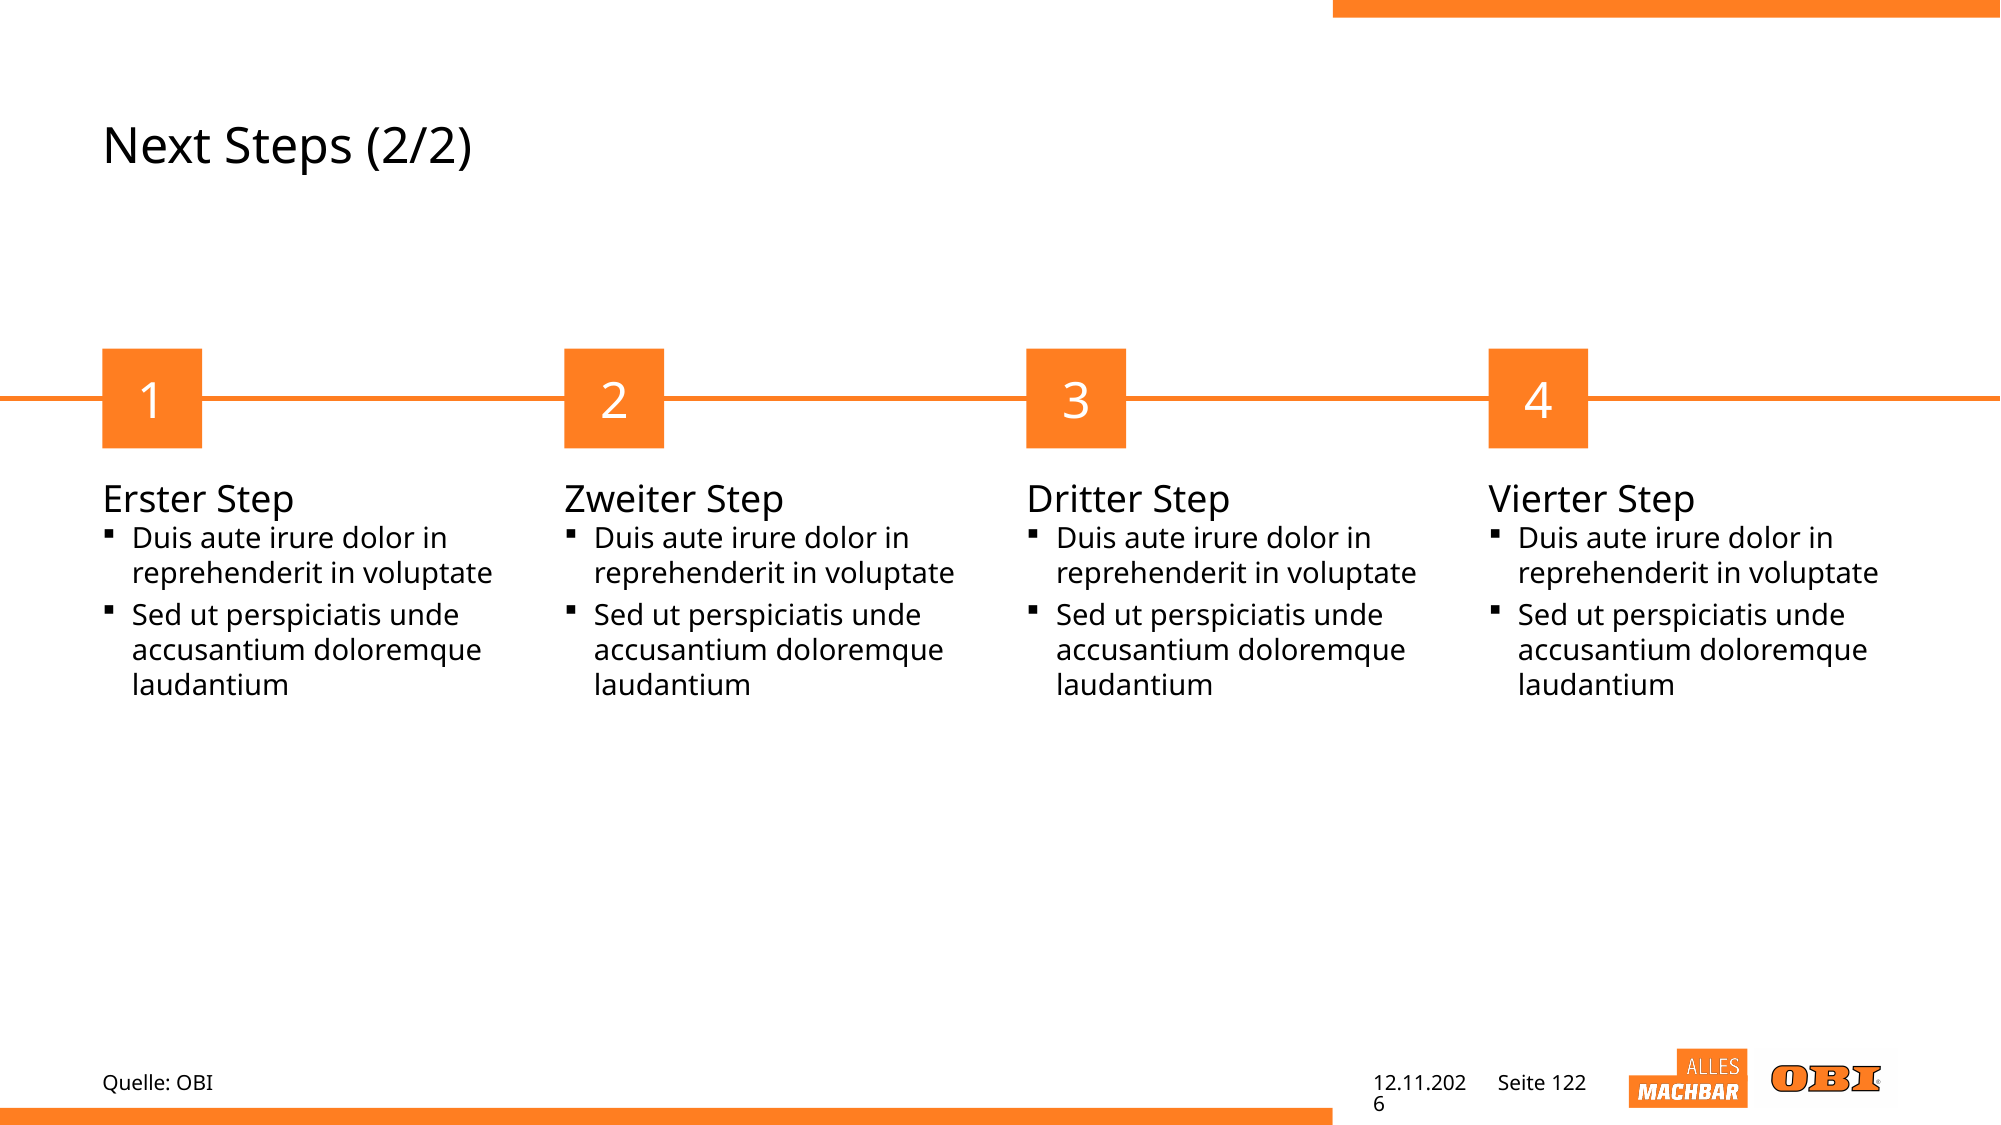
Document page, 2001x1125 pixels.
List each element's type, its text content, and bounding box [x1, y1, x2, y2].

slide_number Seite 122 [1497, 1071, 1588, 1097]
picture [1754, 1048, 1898, 1107]
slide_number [1373, 1071, 1475, 1097]
text_box 2 [564, 348, 665, 398]
text_box 1 [102, 399, 203, 449]
text_box 4 [1488, 348, 1589, 398]
text_box Erster Step Duis aute irure dolor in reprehenderit in voluptate Sed ut perspiciatis unde accusantium doloremque laudantium [102, 474, 494, 701]
text_box Vierter Step Duis aute irure dolor in reprehenderit in voluptate Sed ut perspiciatis unde accusantium doloremque laudantium [1488, 474, 1880, 701]
title Next Steps (2/2) [102, 112, 1880, 174]
text_box Dritter Step Duis aute irure dolor in reprehenderit in voluptate Sed ut perspiciatis unde accusantium doloremque laudantium [1026, 474, 1418, 701]
text_box 3 [1026, 399, 1127, 449]
text_box Zweiter Step Duis aute irure dolor in reprehenderit in voluptate Sed ut perspiciatis unde accusantium doloremque laudantium [564, 474, 956, 701]
footer Quelle: OBI [102, 1071, 1271, 1097]
text_box 4 [1488, 399, 1589, 449]
text_box 2 [564, 399, 665, 449]
text_box 1 [102, 348, 203, 398]
text_box 3 [1026, 348, 1127, 398]
picture [1638, 1058, 1739, 1100]
